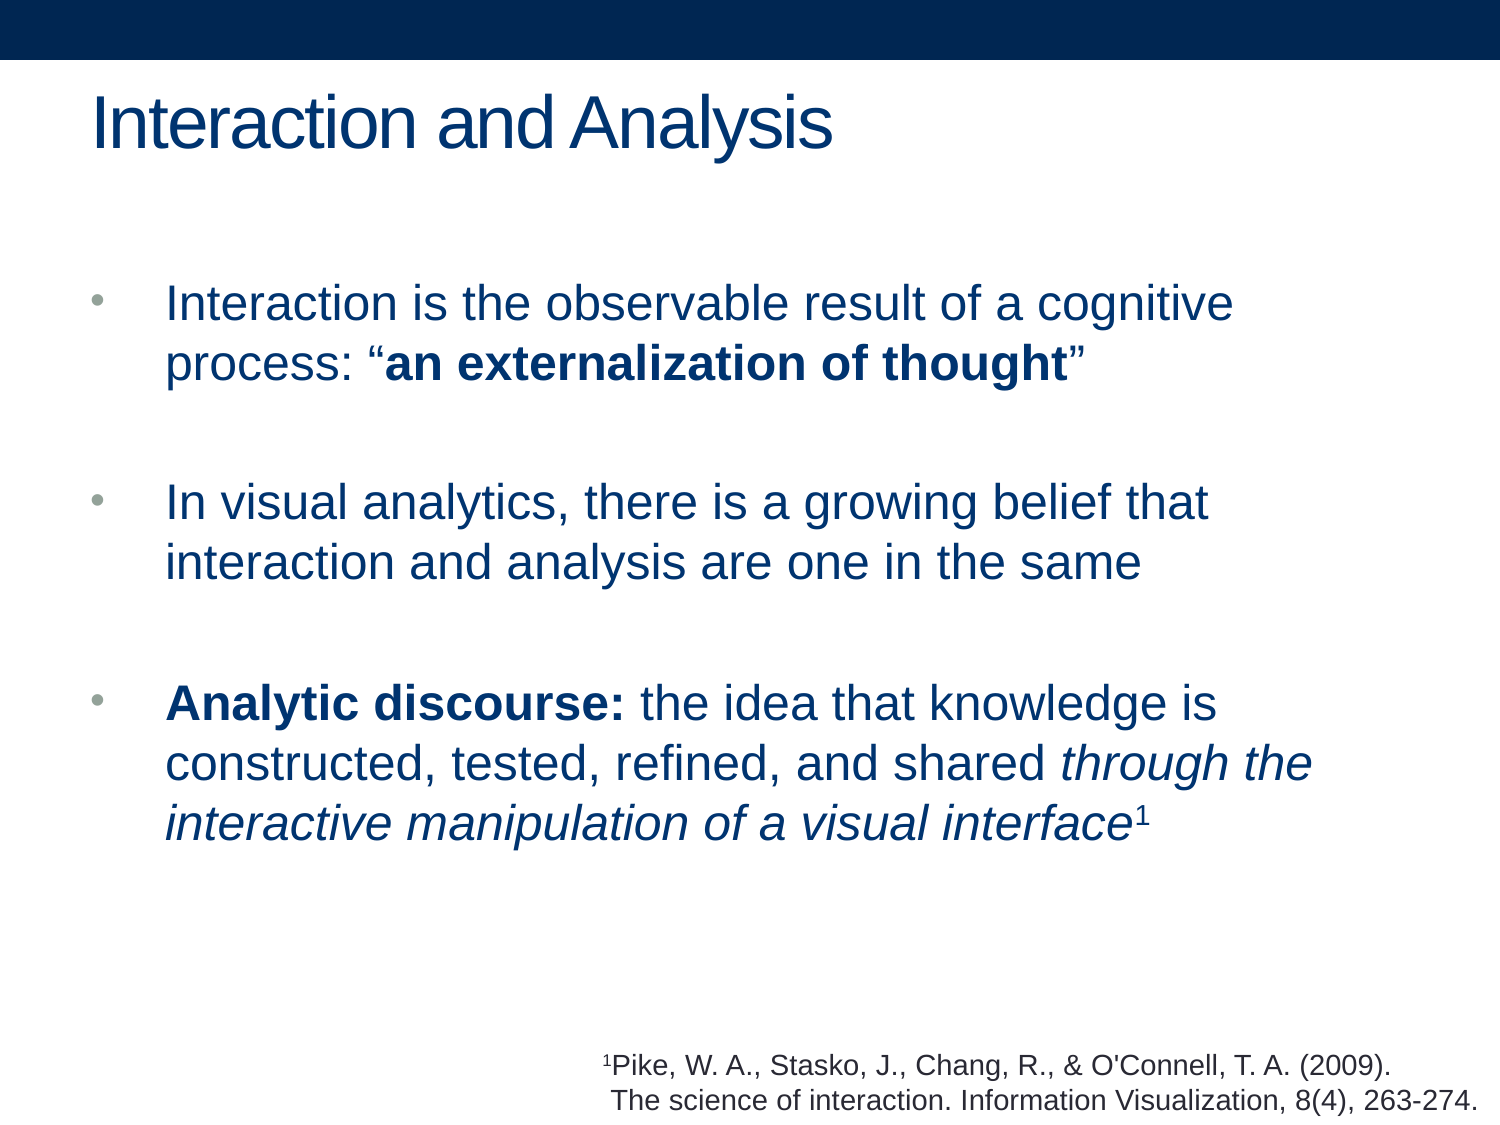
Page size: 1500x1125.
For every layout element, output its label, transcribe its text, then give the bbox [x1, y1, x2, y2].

text_box 1Pike, W. A., Stasko, J., Chang, R., & O'Connell, T. A. (2009). The science of interaction. Information Visualization, 8(4), 263-274. [587, 1039, 1500, 1124]
title Interaction and Analysis [75, 37, 1425, 200]
list Interaction is the observable result of a cognitive process: “an externalization of thought” In visual analytics, there is a growing belief that interaction and analysis are one in the same Analytic discourse: the idea that knowledge is constructed, tested, refined, and shared through the interactive manipulation of a visual interface1 [75, 262, 1425, 1063]
